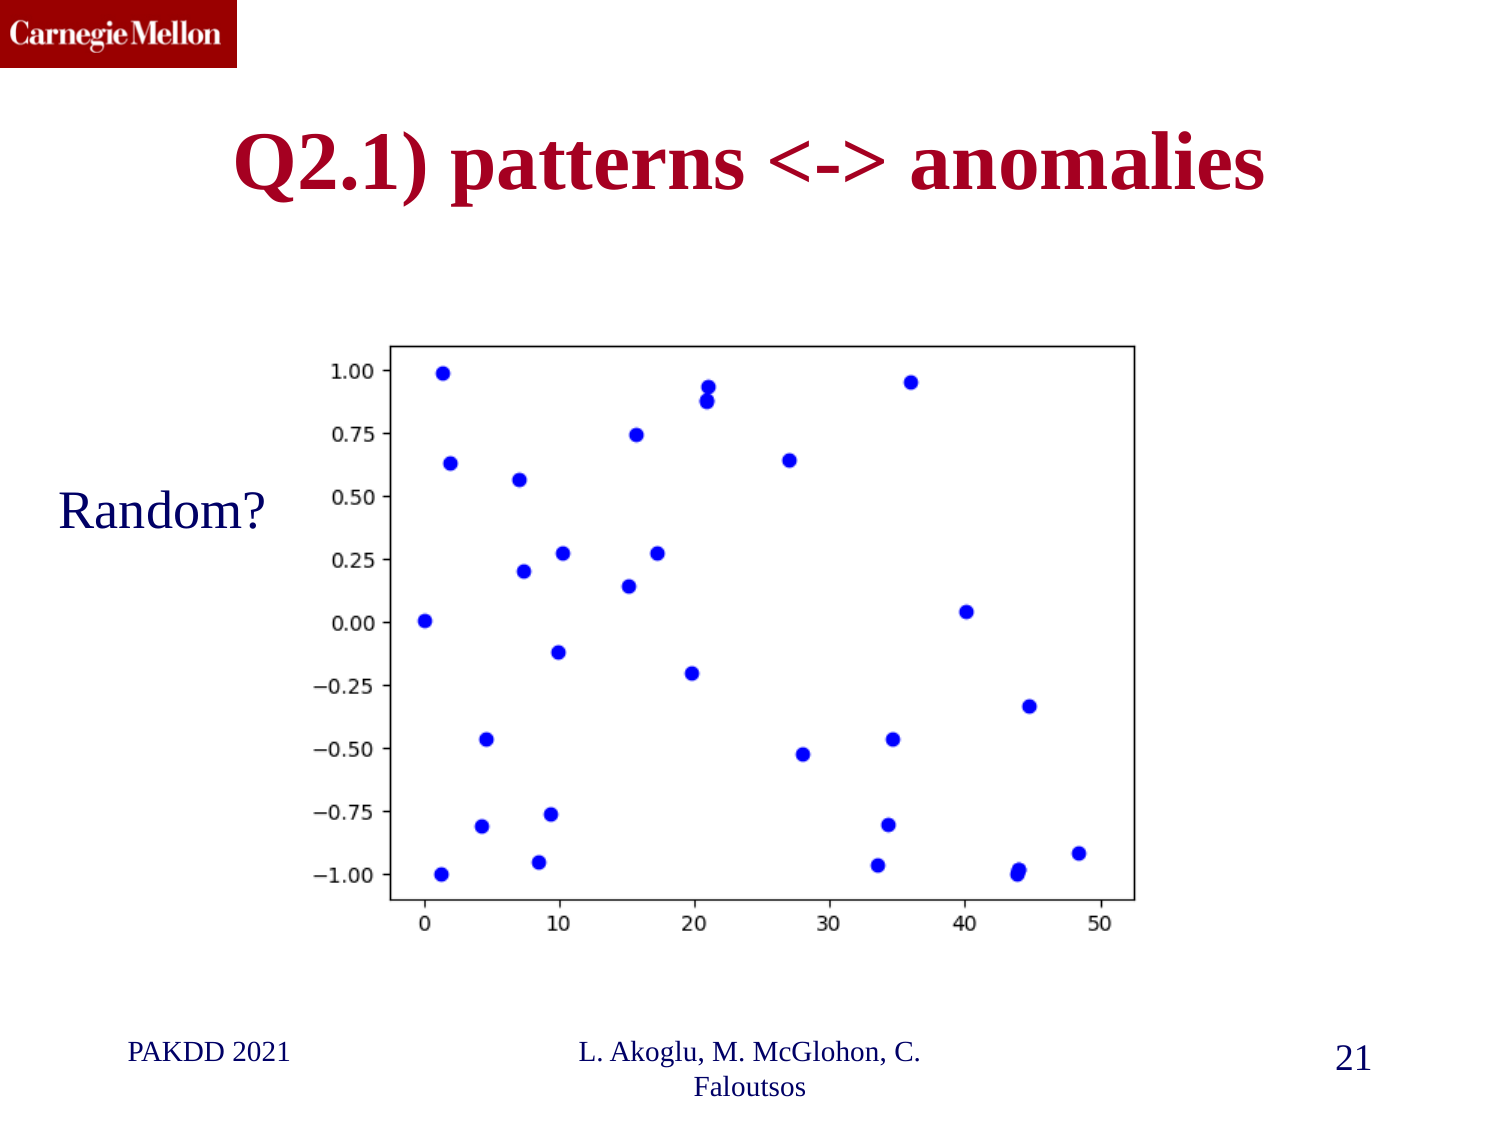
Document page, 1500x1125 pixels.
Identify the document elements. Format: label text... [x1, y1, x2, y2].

slide_number 21 [1074, 1024, 1388, 1101]
picture [0, 0, 237, 68]
slide_number PAKDD 2021 [112, 1024, 426, 1101]
footer L. Akoglu, M. McGlohon, C. Faloutsos [512, 1024, 988, 1101]
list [270, 259, 1230, 979]
text_box Random? [43, 467, 265, 547]
title Q2.1) patterns <-> anomalies [112, 99, 1388, 213]
